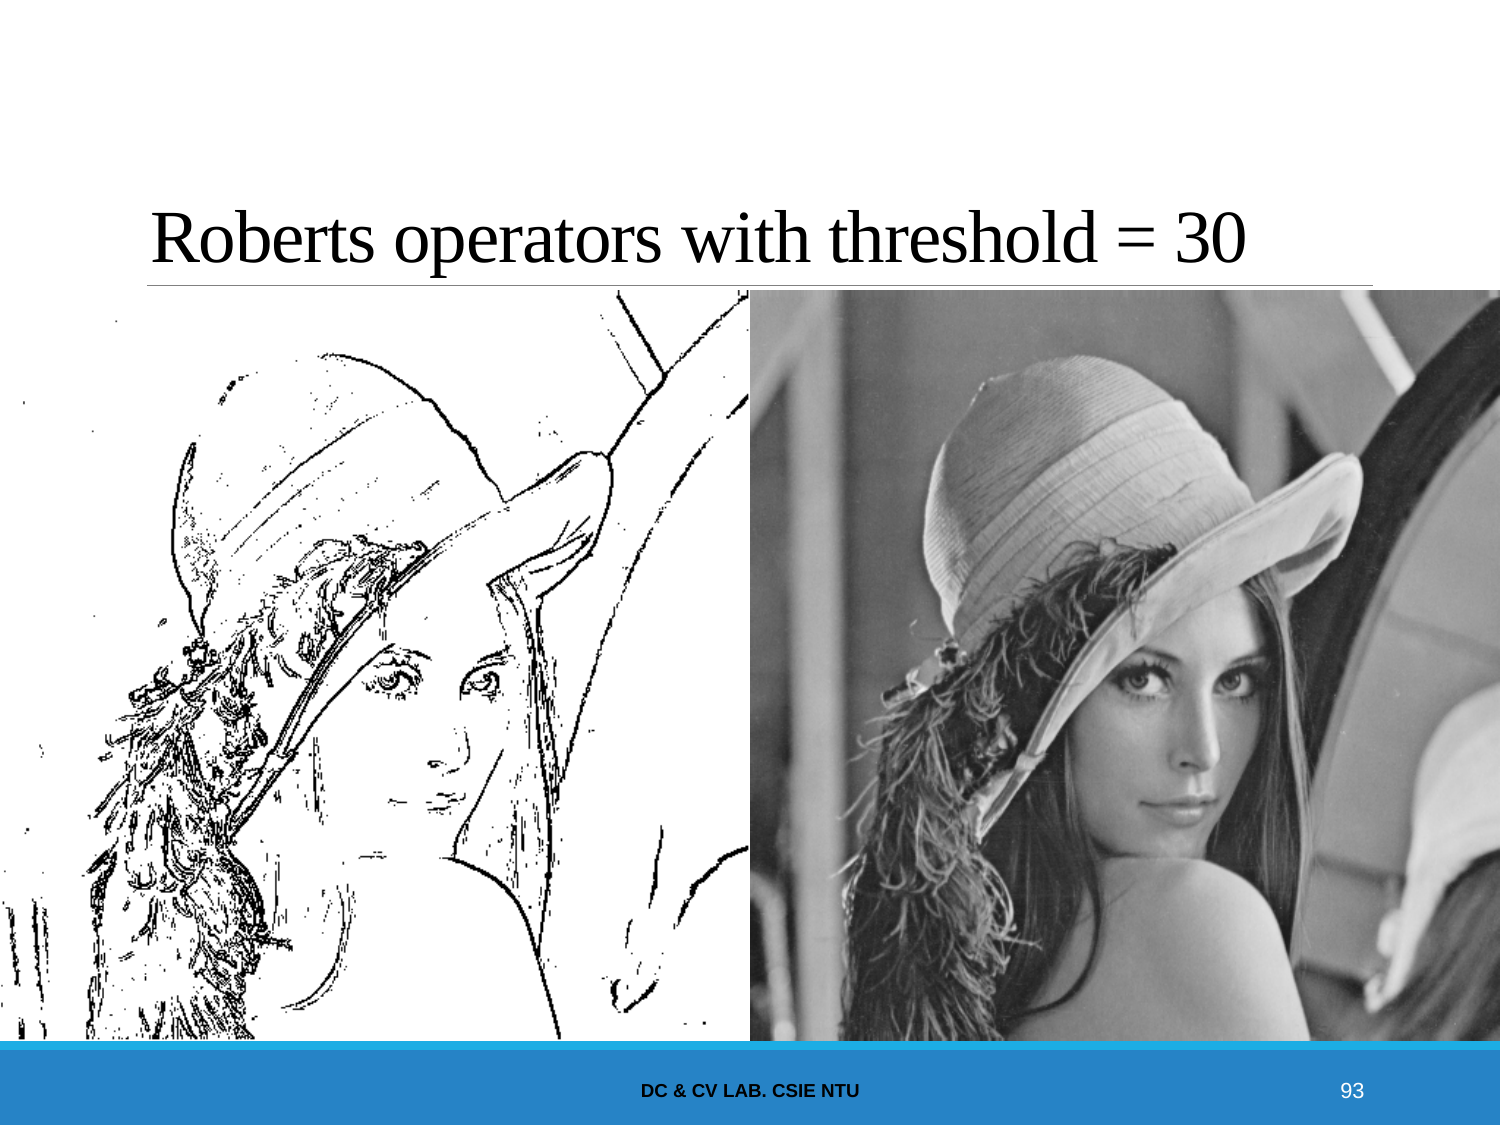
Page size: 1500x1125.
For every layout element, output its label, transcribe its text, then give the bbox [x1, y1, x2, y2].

title Roberts operators with threshold = 30 [135, 47, 1373, 285]
picture [0, 290, 1500, 1042]
footer DC & CV Lab. CSIE NTU [453, 1059, 1047, 1120]
slide_number 93 [1218, 1059, 1380, 1120]
